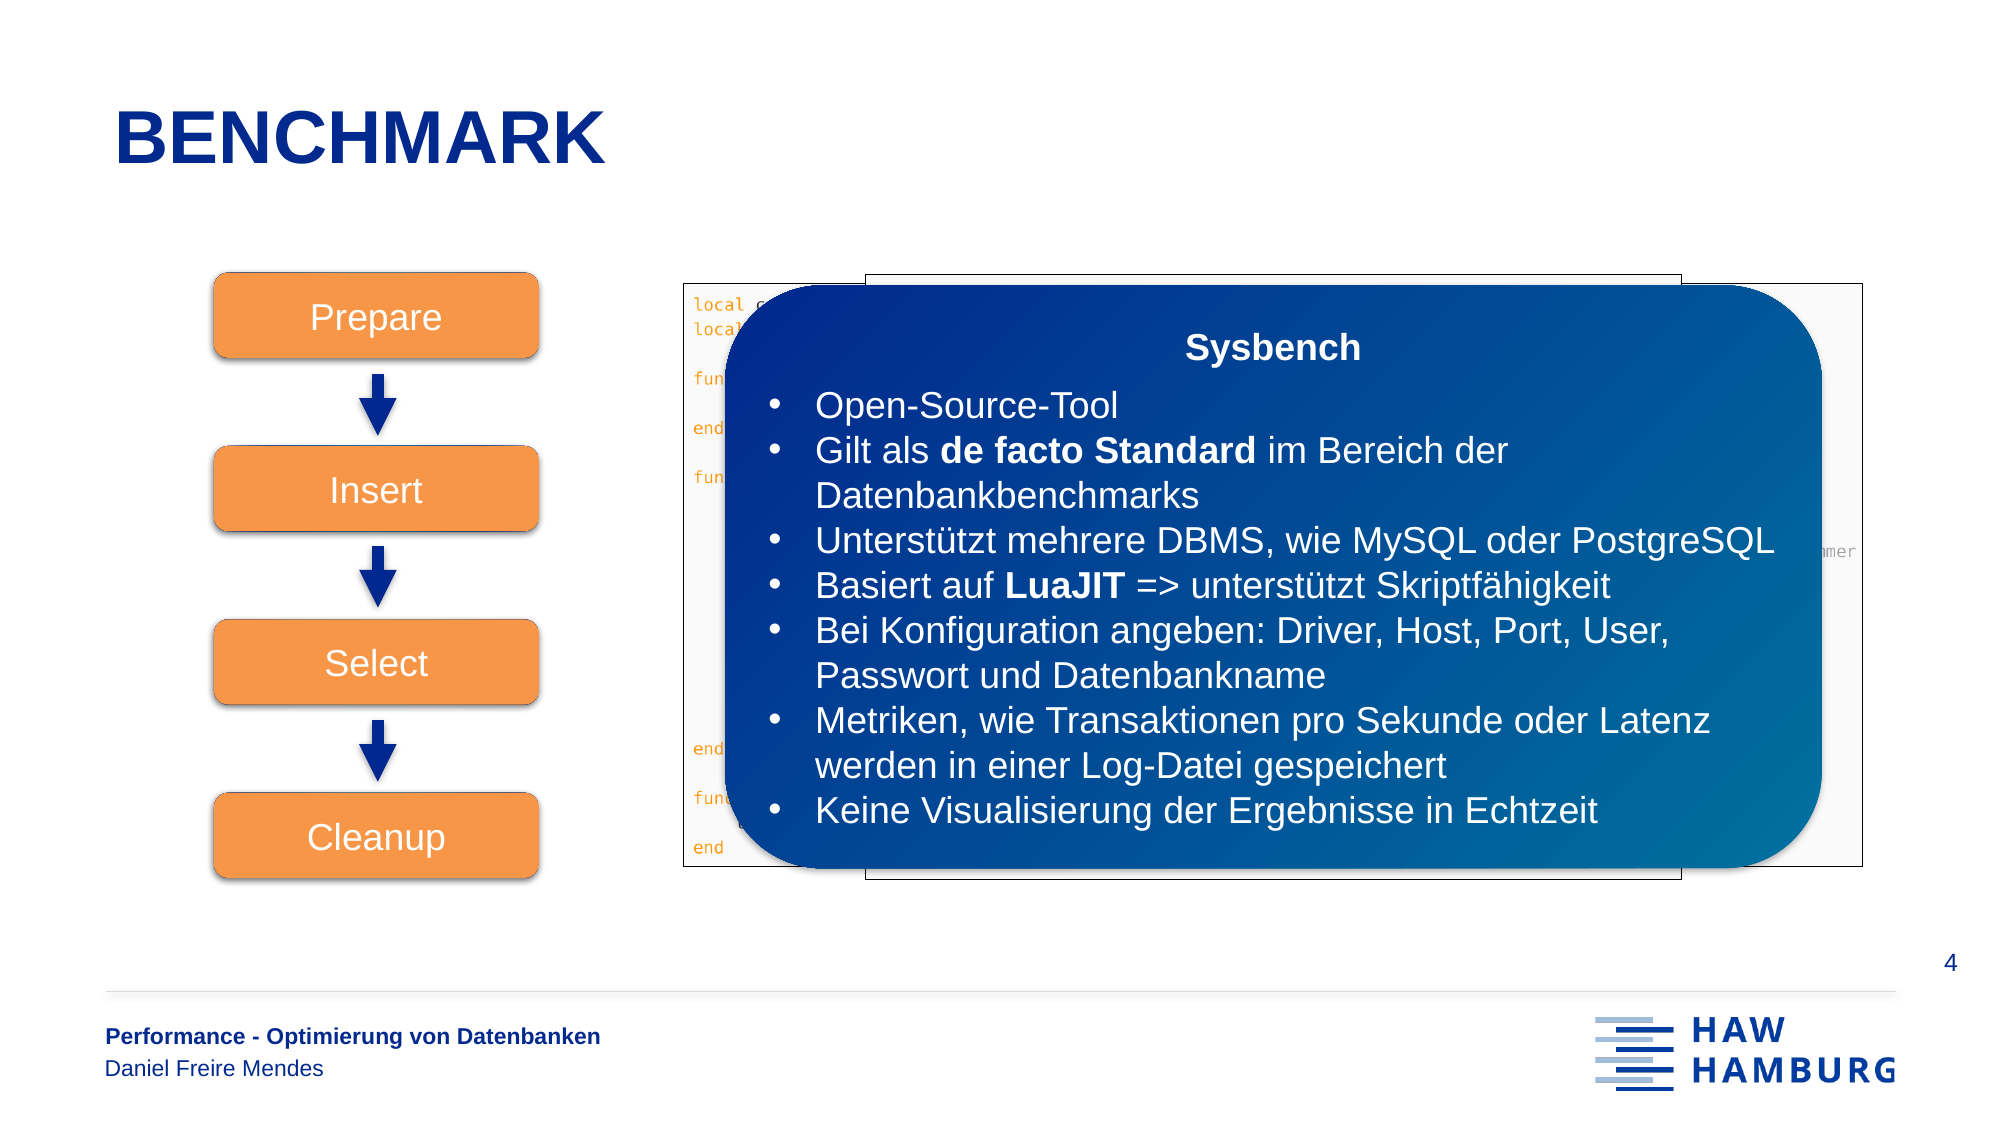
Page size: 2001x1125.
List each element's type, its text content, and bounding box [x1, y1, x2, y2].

picture [683, 273, 1864, 880]
slide_number 4 [1506, 931, 1973, 992]
title Benchmark [99, 60, 1899, 218]
text_box Select [213, 618, 540, 706]
text_box Prepare [213, 271, 540, 359]
text_box Insert [213, 445, 540, 532]
text_box Cleanup [213, 791, 540, 879]
